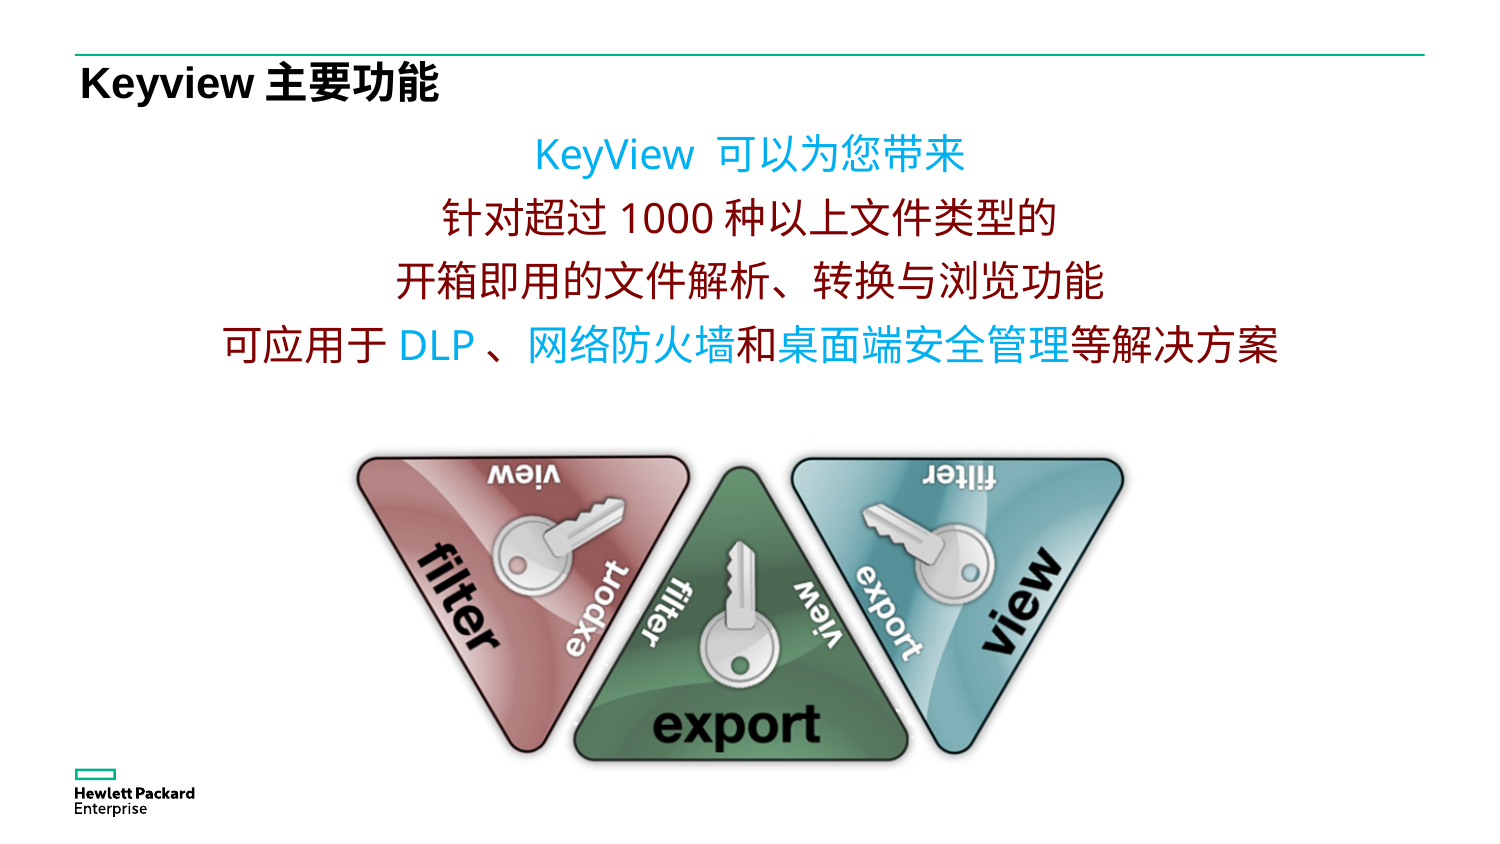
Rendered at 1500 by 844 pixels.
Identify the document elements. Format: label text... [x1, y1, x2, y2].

text_box Keyview主要功能 [79, 54, 1413, 126]
picture [317, 429, 1191, 785]
list KeyView 可以为您带来 针对超过1000种以上文件类型的 开箱即用的文件解析、转换与浏览功能 可应用于DLP、网络防火墙和桌面端安全管理等解决方案 [187, 133, 1313, 468]
